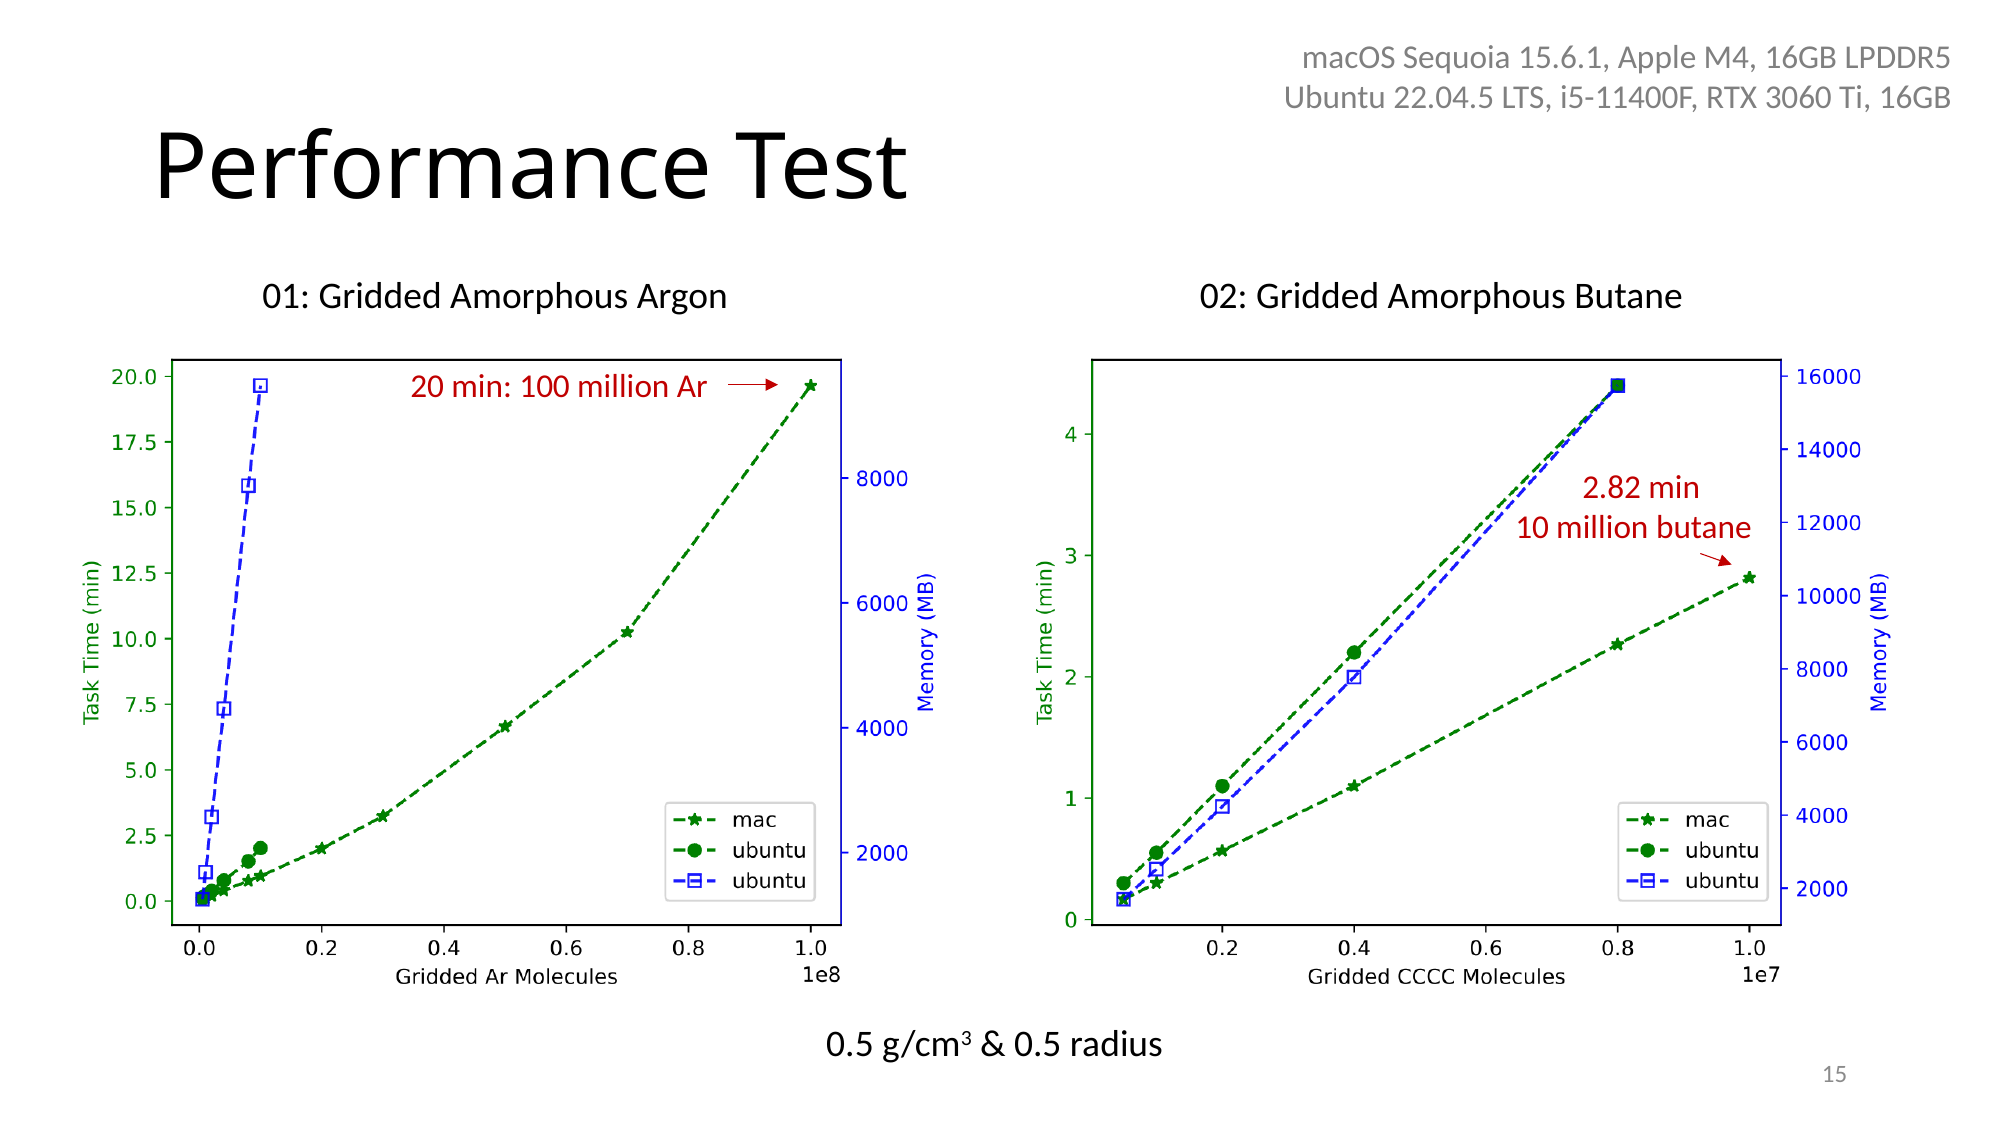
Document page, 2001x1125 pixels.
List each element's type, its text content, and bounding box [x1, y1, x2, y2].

title Performance Test [137, 59, 1863, 278]
text_box 0.5 g/cm3 & 0.5 radius [811, 1012, 1183, 1072]
slide_number 15 [1412, 1042, 1863, 1103]
picture [59, 336, 960, 1013]
text_box 02: Gridded Amorphous Butane [1185, 263, 1732, 324]
picture [1012, 336, 1913, 1013]
text_box macOS Sequoia 15.6.1, Apple M4, 16GB LPDDR5 Ubuntu 22.04.5 LTS, i5-11400F, RTX 3060 Ti, 16GB [1268, 27, 1967, 123]
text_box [1700, 553, 1732, 565]
text_box 01: Gridded Amorphous Argon [247, 263, 778, 324]
